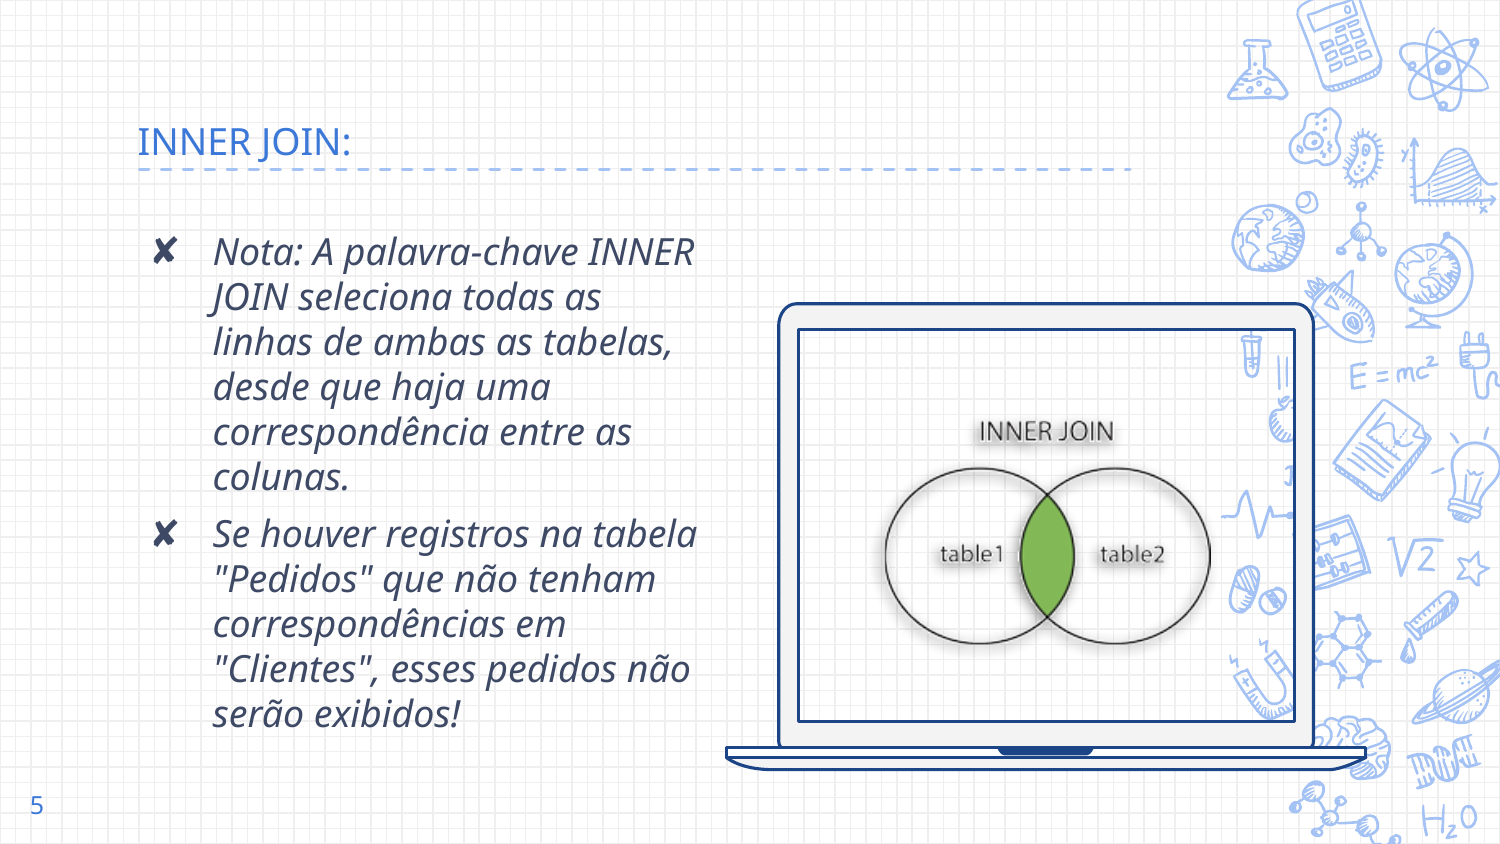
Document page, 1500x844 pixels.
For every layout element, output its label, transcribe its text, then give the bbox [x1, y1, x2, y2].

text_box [726, 303, 1367, 770]
title INNER JOIN: [122, 36, 1130, 178]
picture [884, 407, 1212, 645]
list Nota: A palavra-chave INNER JOIN seleciona todas as linhas de ambas as tabelas, desde que haja uma correspondência entre as colunas. Se houver registros na tabela "Pedidos" que não tenham correspondências em "Clientes", esses pedidos não serão exibidos! [122, 212, 727, 806]
slide_number 5 [14, 774, 105, 840]
